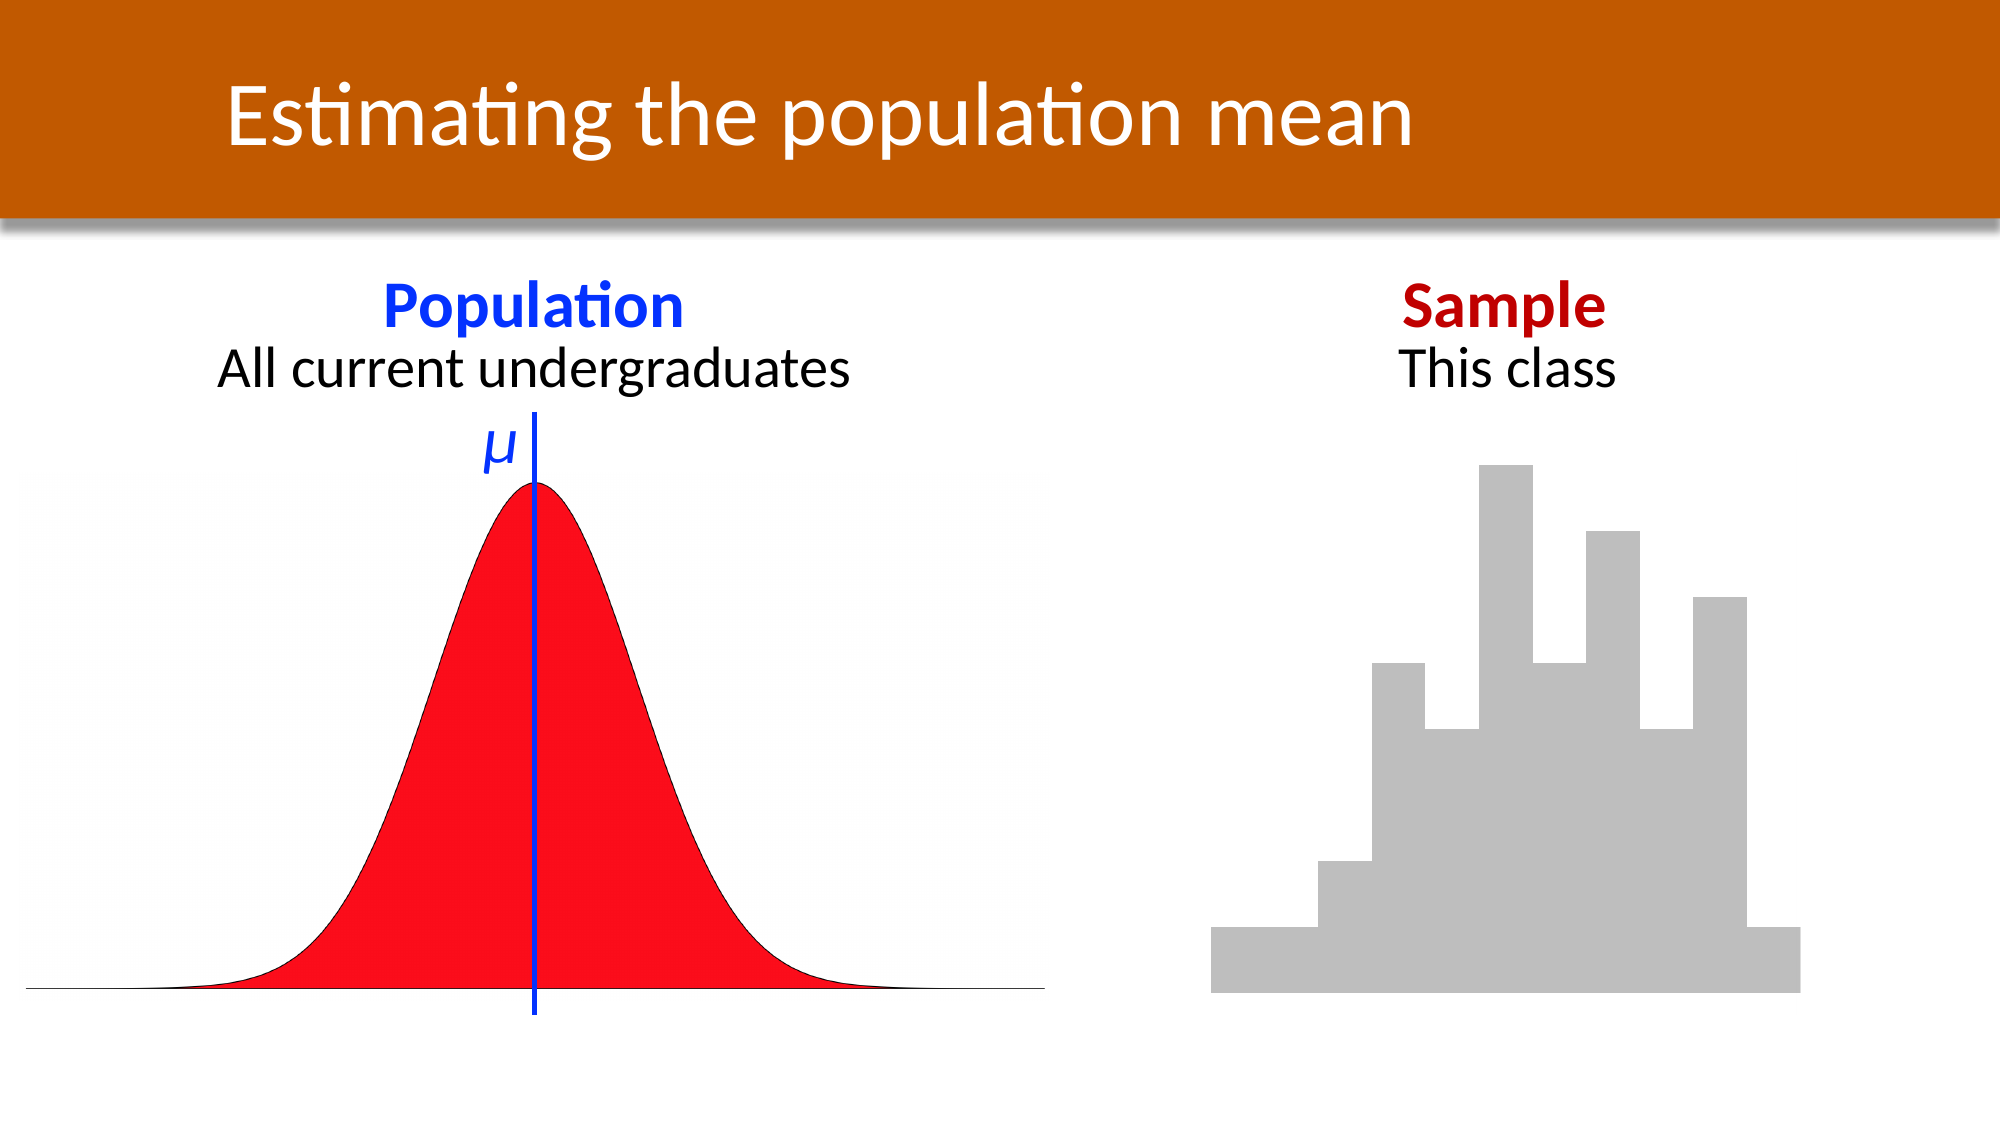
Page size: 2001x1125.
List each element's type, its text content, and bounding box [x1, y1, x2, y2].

text_box Population [369, 253, 701, 321]
text_box Estimating the population mean [210, 17, 2000, 201]
text_box Sample [1387, 253, 1622, 321]
text_box All current undergraduates [202, 321, 867, 407]
text_box μ [468, 407, 535, 472]
text_box [0, 0, 2000, 219]
picture [1192, 449, 1824, 1015]
picture [19, 472, 534, 1001]
picture [535, 472, 1050, 1001]
text_box This class [1383, 321, 1633, 407]
